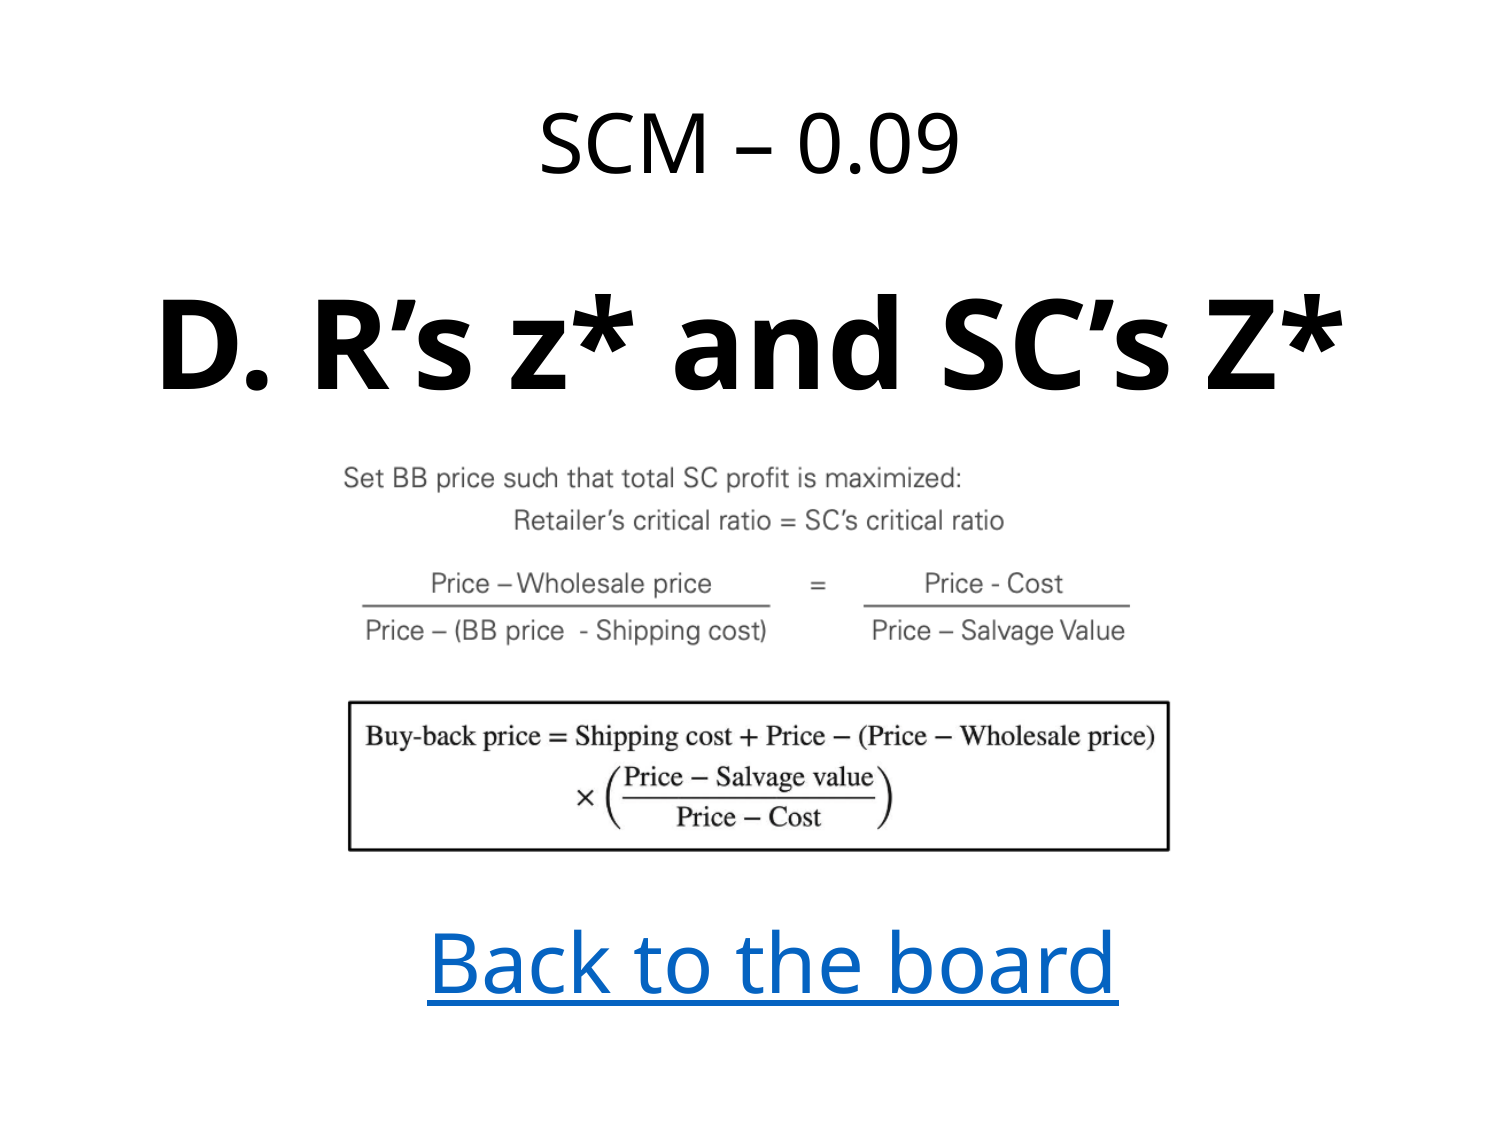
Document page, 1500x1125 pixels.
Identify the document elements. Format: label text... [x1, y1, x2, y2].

text_box D. R’s z* and SC’s Z* [119, 257, 1381, 423]
text_box Back to the board [360, 902, 1186, 1031]
picture [308, 438, 1192, 868]
text_box SCM – 0.09 [0, 83, 1500, 198]
